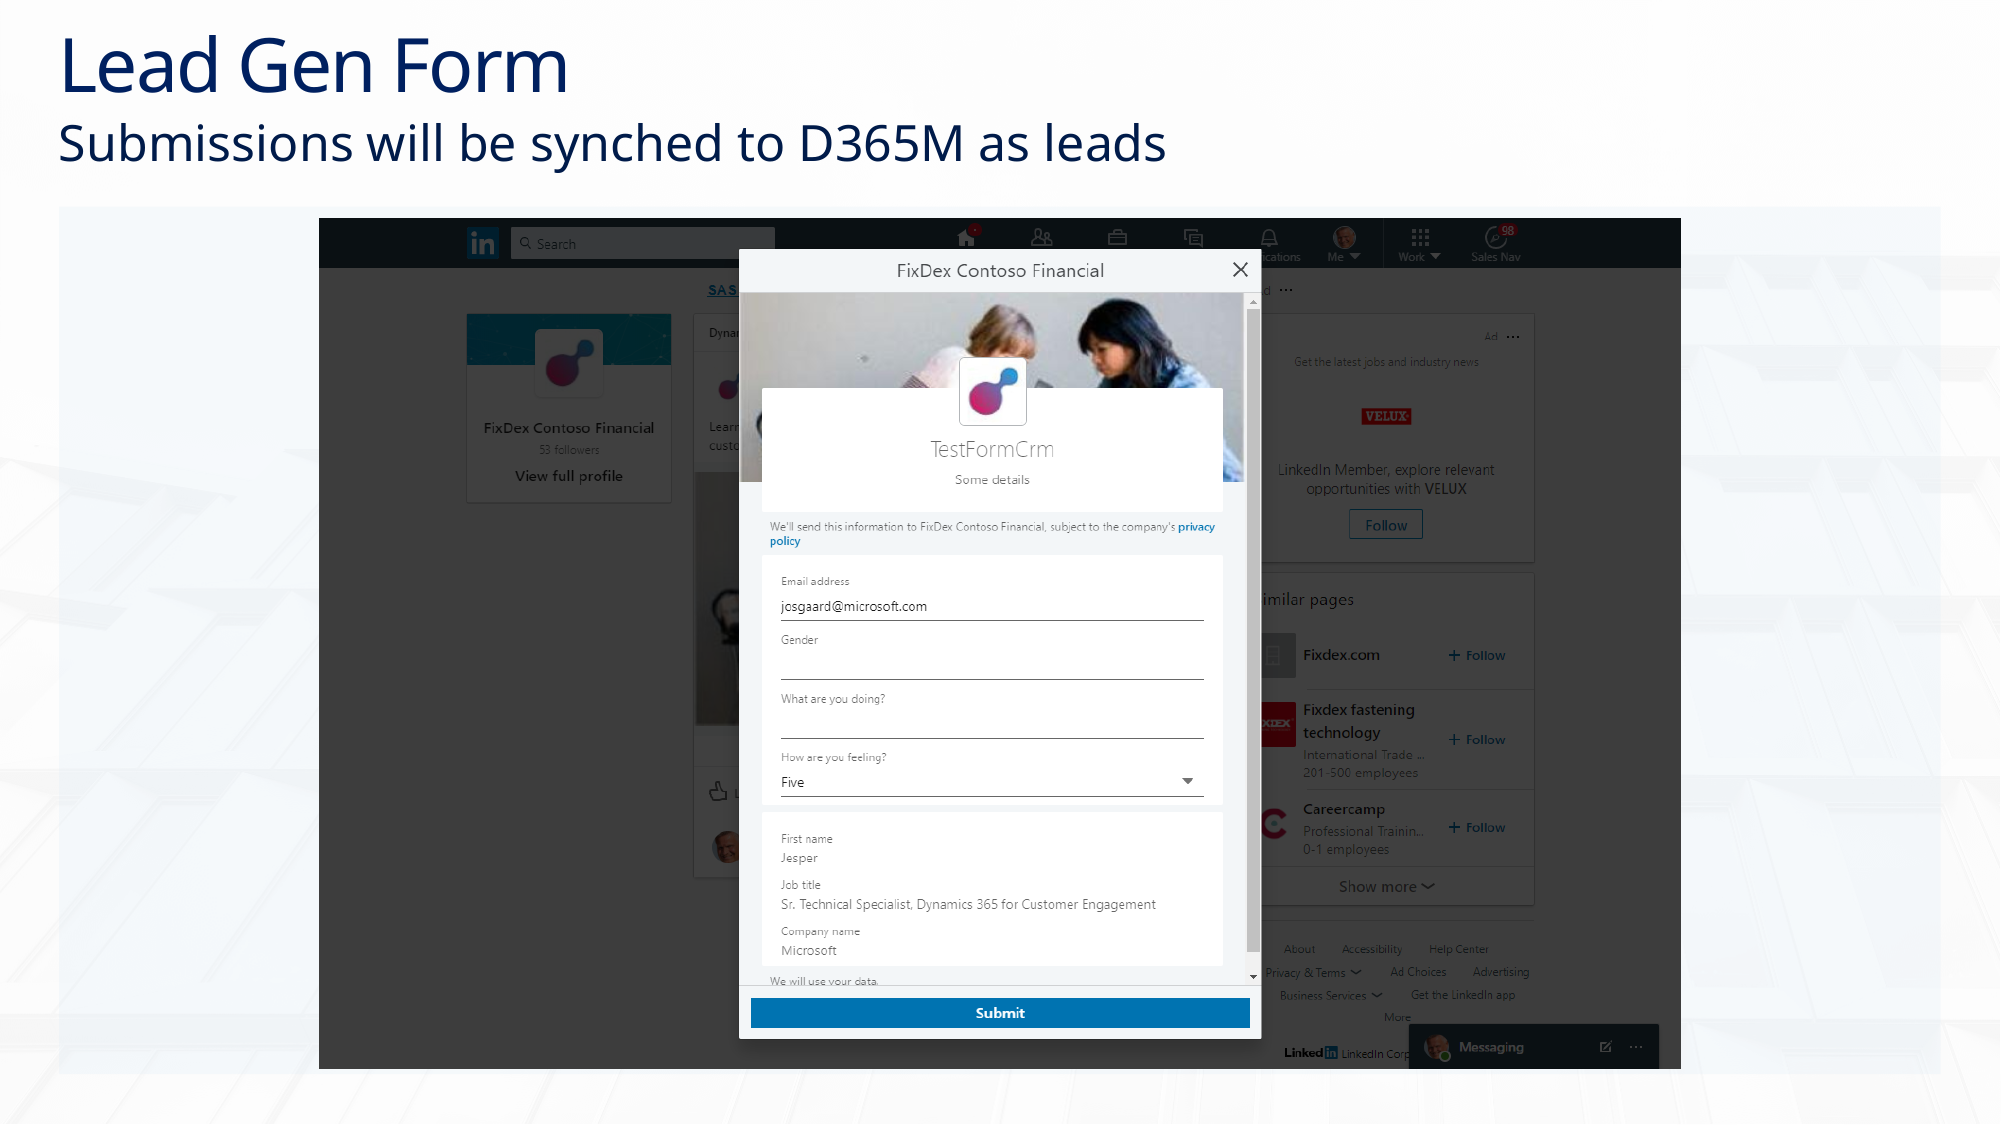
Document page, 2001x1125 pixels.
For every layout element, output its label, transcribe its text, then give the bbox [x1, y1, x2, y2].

picture [319, 218, 1681, 1070]
title Lead Gen Form [59, 27, 1941, 116]
list Submissions will be synched to D365M as leads [59, 118, 1941, 173]
